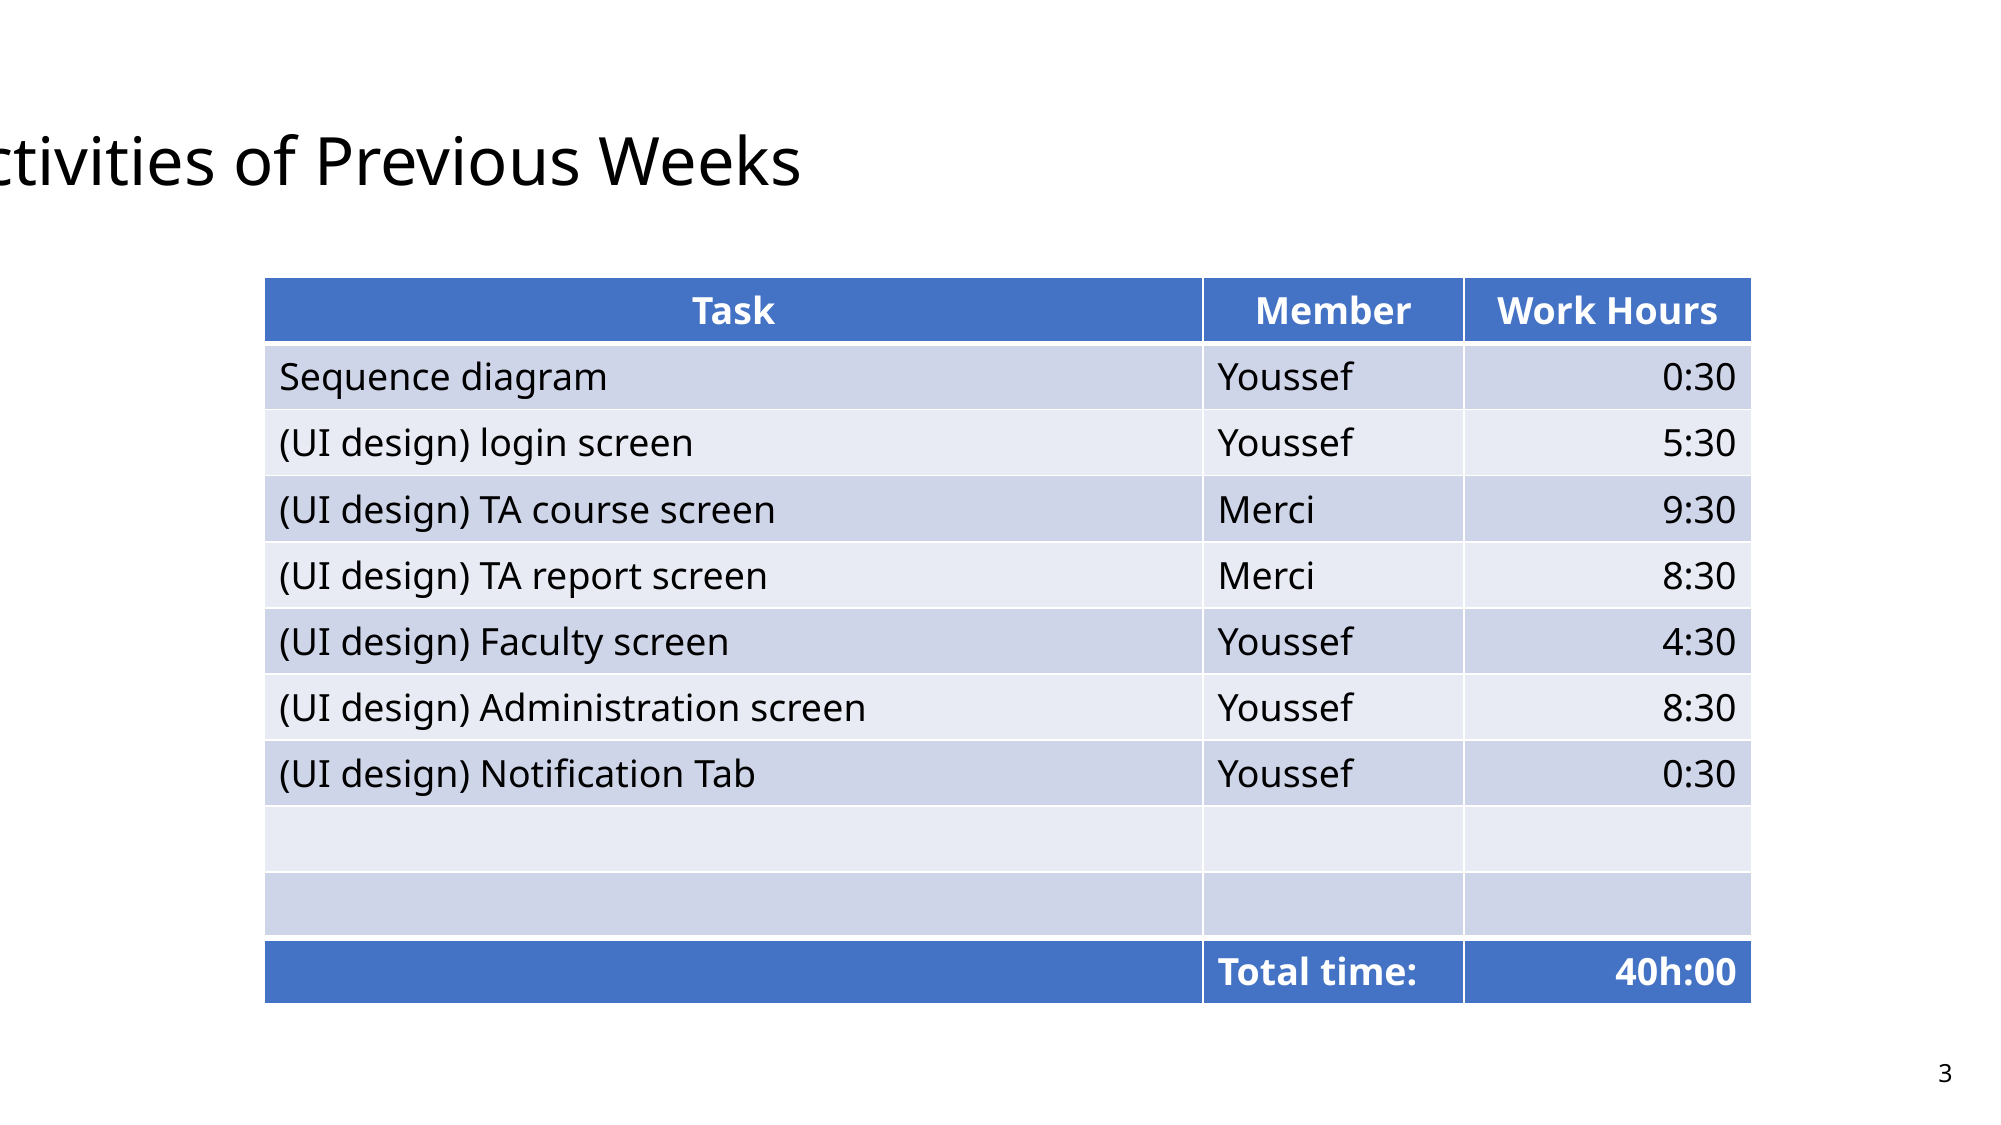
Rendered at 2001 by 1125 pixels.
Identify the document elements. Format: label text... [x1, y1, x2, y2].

table_cell [1204, 873, 1463, 935]
table_cell (UI design) TA course screen [265, 476, 1202, 541]
table_cell Youssef [1204, 675, 1463, 739]
table_cell Youssef [1204, 609, 1463, 673]
table_cell (UI design) Notification Tab [265, 741, 1202, 805]
table_cell 0:30 [1465, 741, 1751, 805]
table_cell Sequence diagram [265, 346, 1202, 409]
table_cell Total time: [1204, 941, 1463, 1003]
table_cell [265, 807, 1202, 871]
table_cell (UI design) login screen [265, 410, 1202, 475]
table_cell 4:30 [1465, 609, 1751, 673]
slide_number 3 [1877, 1042, 1968, 1103]
table_cell (UI design) Faculty screen [265, 609, 1202, 673]
table_cell 8:30 [1465, 675, 1751, 739]
table_cell (UI design) Administration screen [265, 675, 1202, 739]
table_cell 9:30 [1465, 476, 1751, 541]
table_cell 40h:00 [1465, 941, 1751, 1003]
table_cell [1204, 807, 1463, 871]
table_cell 5:30 [1465, 410, 1751, 475]
title Activities of Previous Weeks [0, 112, 1467, 286]
table_header Work Hours [1465, 278, 1751, 341]
table_cell Merci [1204, 476, 1463, 541]
table_cell (UI design) TA report screen [265, 543, 1202, 607]
table_cell [1465, 807, 1751, 871]
table_cell [265, 941, 1202, 1003]
table_cell Youssef [1204, 410, 1463, 475]
table_cell Youssef [1204, 346, 1463, 409]
table_cell Merci [1204, 543, 1463, 607]
table_cell 0:30 [1465, 346, 1751, 409]
table_cell [265, 873, 1202, 935]
table_cell [1465, 873, 1751, 935]
table_header Task [265, 278, 1202, 341]
table_cell Youssef [1204, 741, 1463, 805]
table_cell 8:30 [1465, 543, 1751, 607]
table_header Member [1204, 278, 1463, 341]
